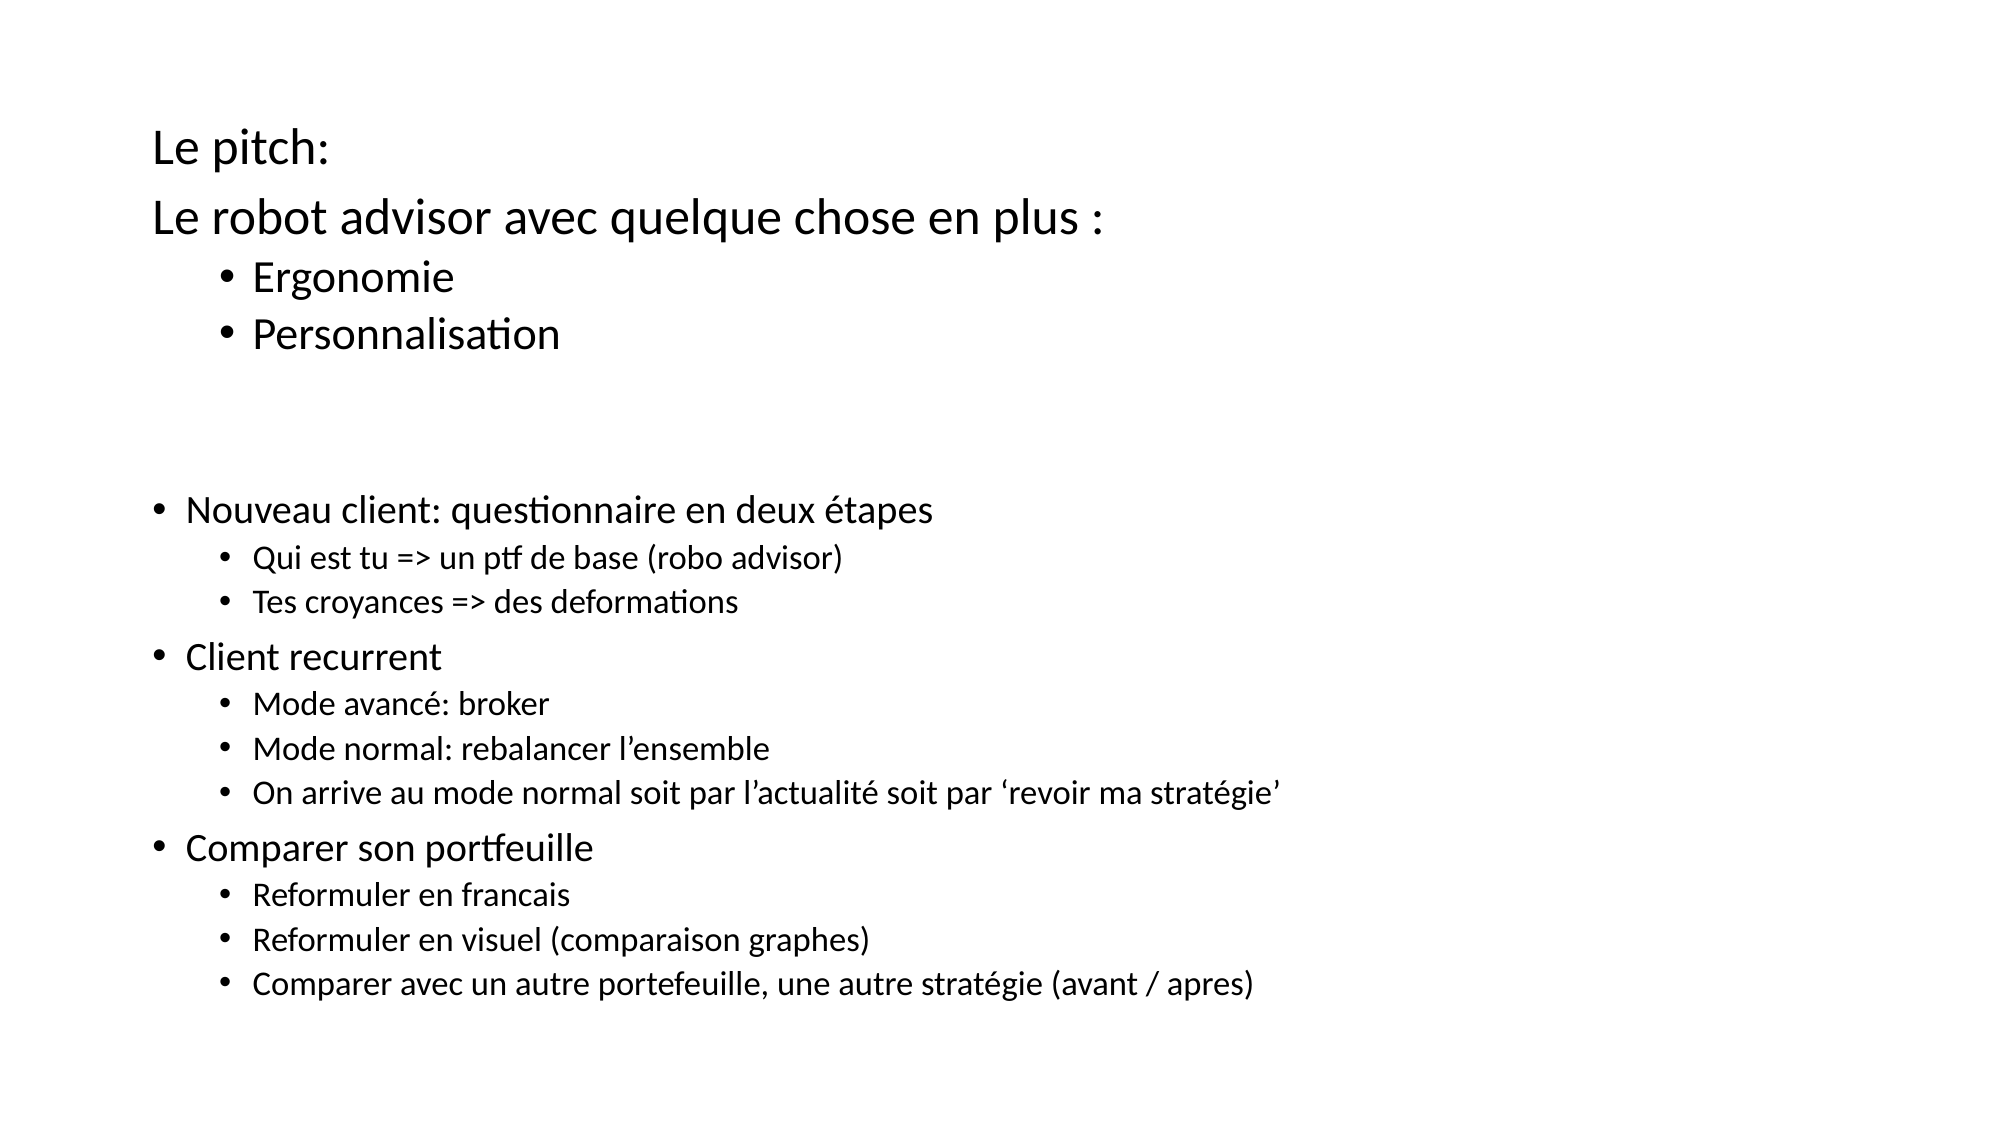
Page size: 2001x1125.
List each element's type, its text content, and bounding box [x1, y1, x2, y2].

list Le pitch: Le robot advisor avec quelque chose en plus : Ergonomie Personnalisation Nouveau client: questionnaire en deux étapes Qui est tu => un ptf de base (robo advisor) Tes croyances => des deformations Client recurrent Mode avancé: broker Mode normal: rebalancer l’ensemble On arrive au mode normal soit par l’actualité soit par ‘revoir ma stratégie’ Comparer son portfeuille Reformuler en francais Reformuler en visuel (comparaison graphes) Comparer avec un autre portefeuille, une autre stratégie (avant / apres) [137, 112, 1863, 1014]
